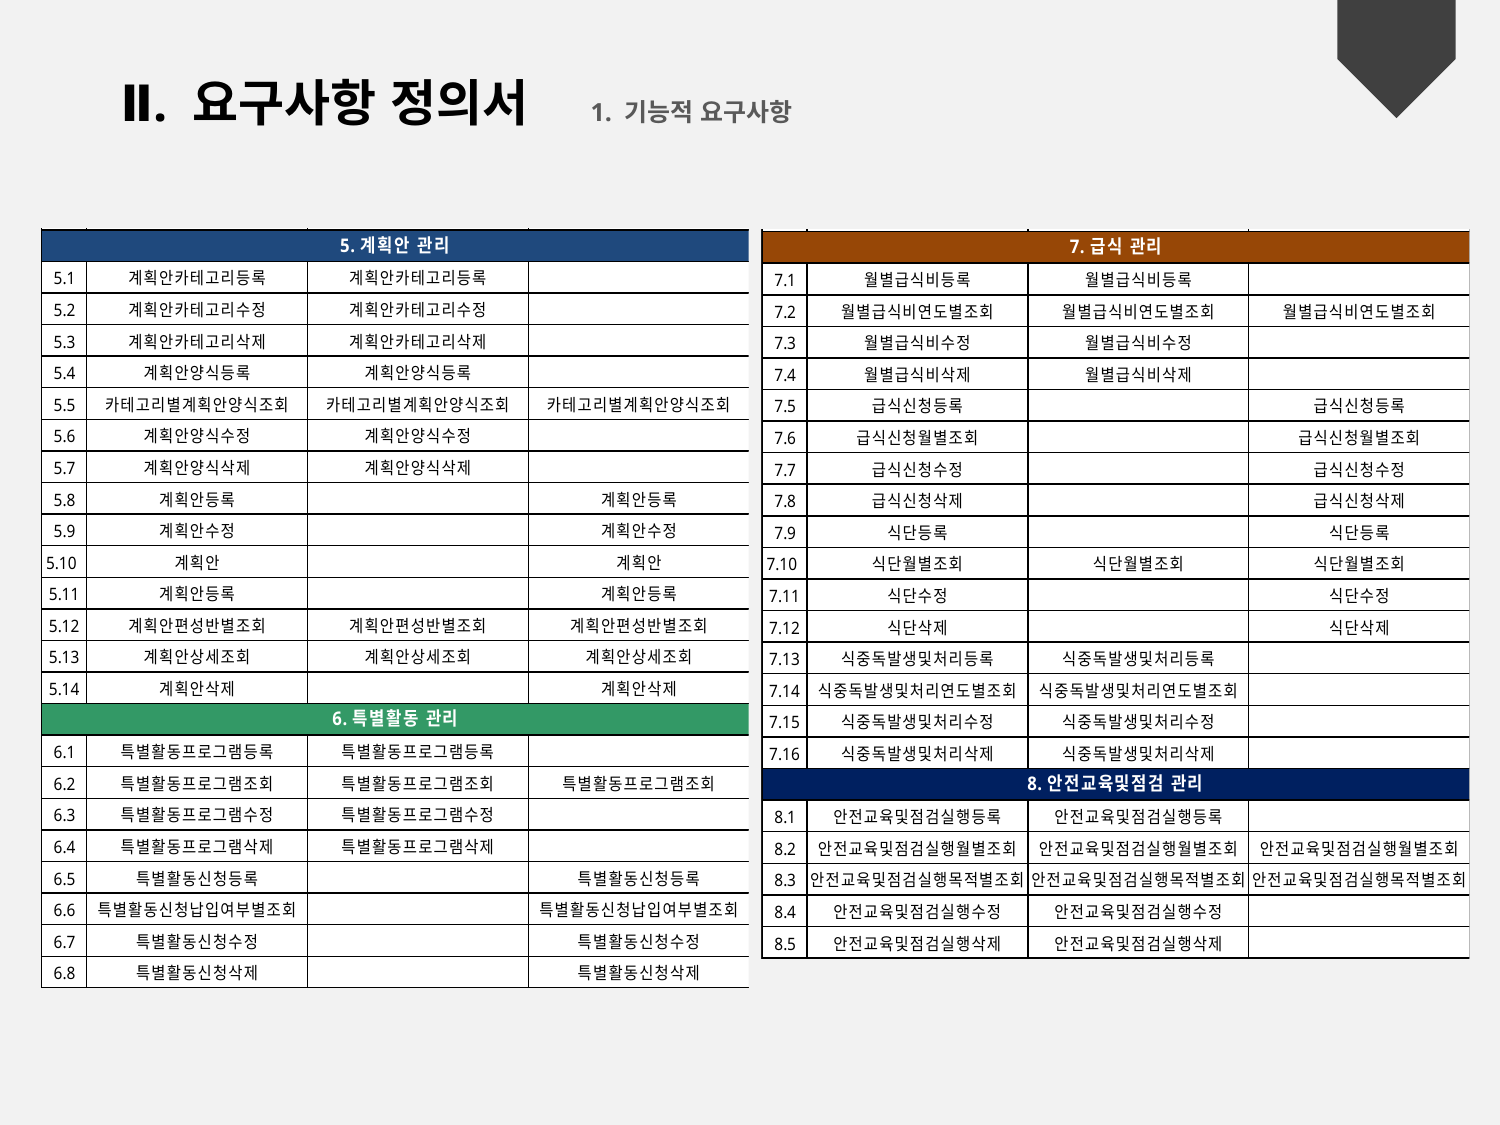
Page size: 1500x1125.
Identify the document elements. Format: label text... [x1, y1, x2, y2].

text_box [1335, 0, 1458, 121]
picture [761, 229, 1471, 959]
text_box Ⅱ. 요구사항 정의서 1. 기능적 요구사항 [105, 64, 808, 140]
picture [40, 227, 751, 988]
